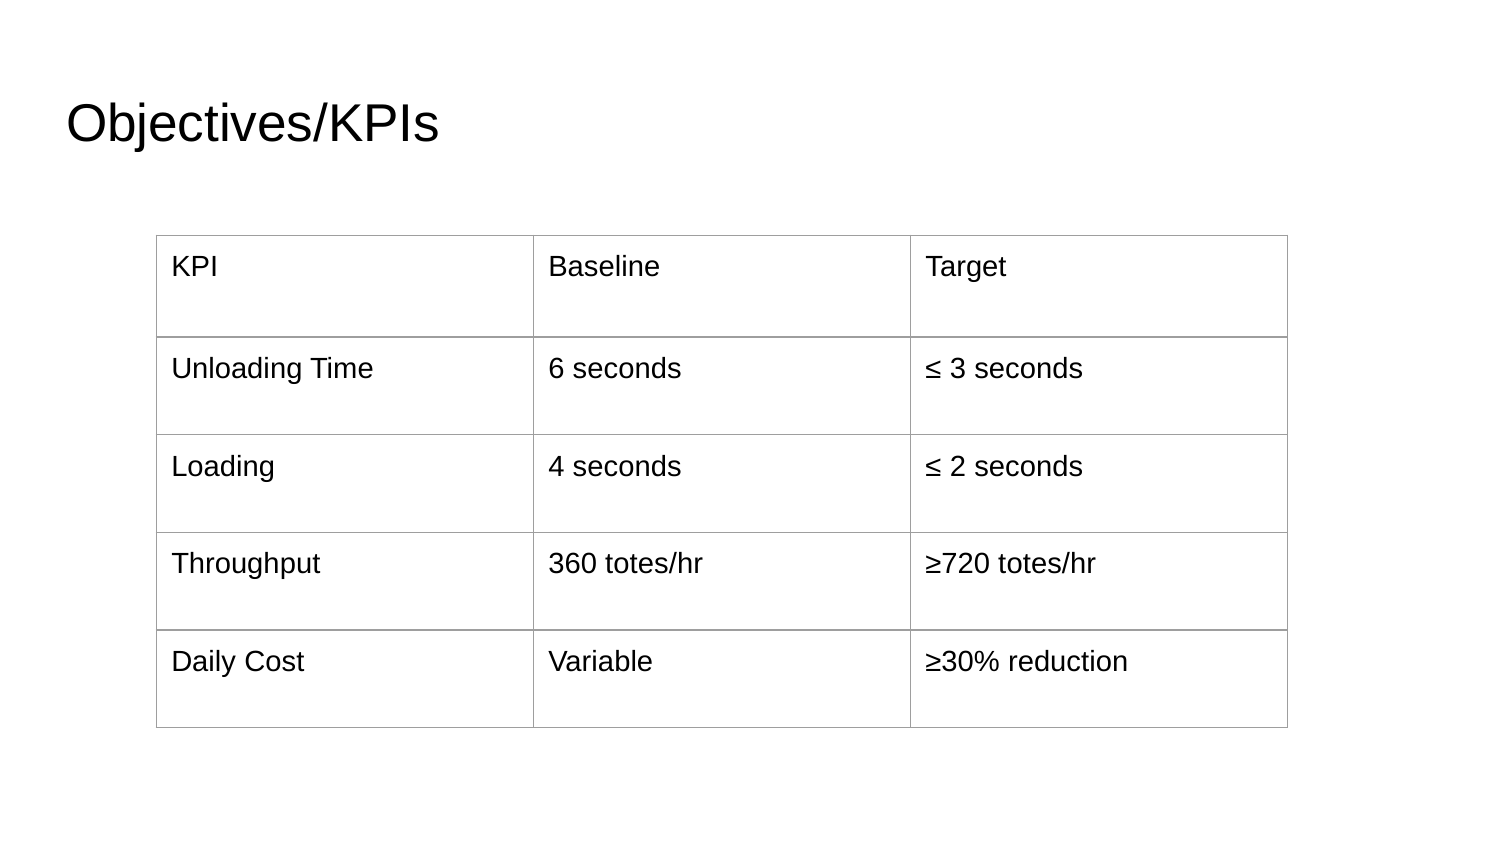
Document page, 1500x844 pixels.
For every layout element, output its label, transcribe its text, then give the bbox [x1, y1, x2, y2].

table_cell Variable [534, 631, 910, 727]
table_cell ≤ 2 seconds [911, 435, 1287, 532]
title Objectives/KPIs [51, 72, 1449, 167]
table_header KPI [157, 236, 533, 336]
table_cell 4 seconds [534, 435, 910, 532]
table_cell Daily Cost [157, 631, 533, 727]
table_cell Loading [157, 435, 533, 532]
table_cell ≥720 totes/hr [911, 533, 1287, 629]
table_cell Unloading Time [157, 338, 533, 434]
table_cell 6 seconds [534, 338, 910, 434]
table_header Baseline [534, 236, 910, 336]
table_cell ≥30% reduction [911, 631, 1287, 727]
table_cell ≤ 3 seconds [911, 338, 1287, 434]
table_header Target [911, 236, 1287, 336]
table_cell 360 totes/hr [534, 533, 910, 629]
table_cell Throughput [157, 533, 533, 629]
